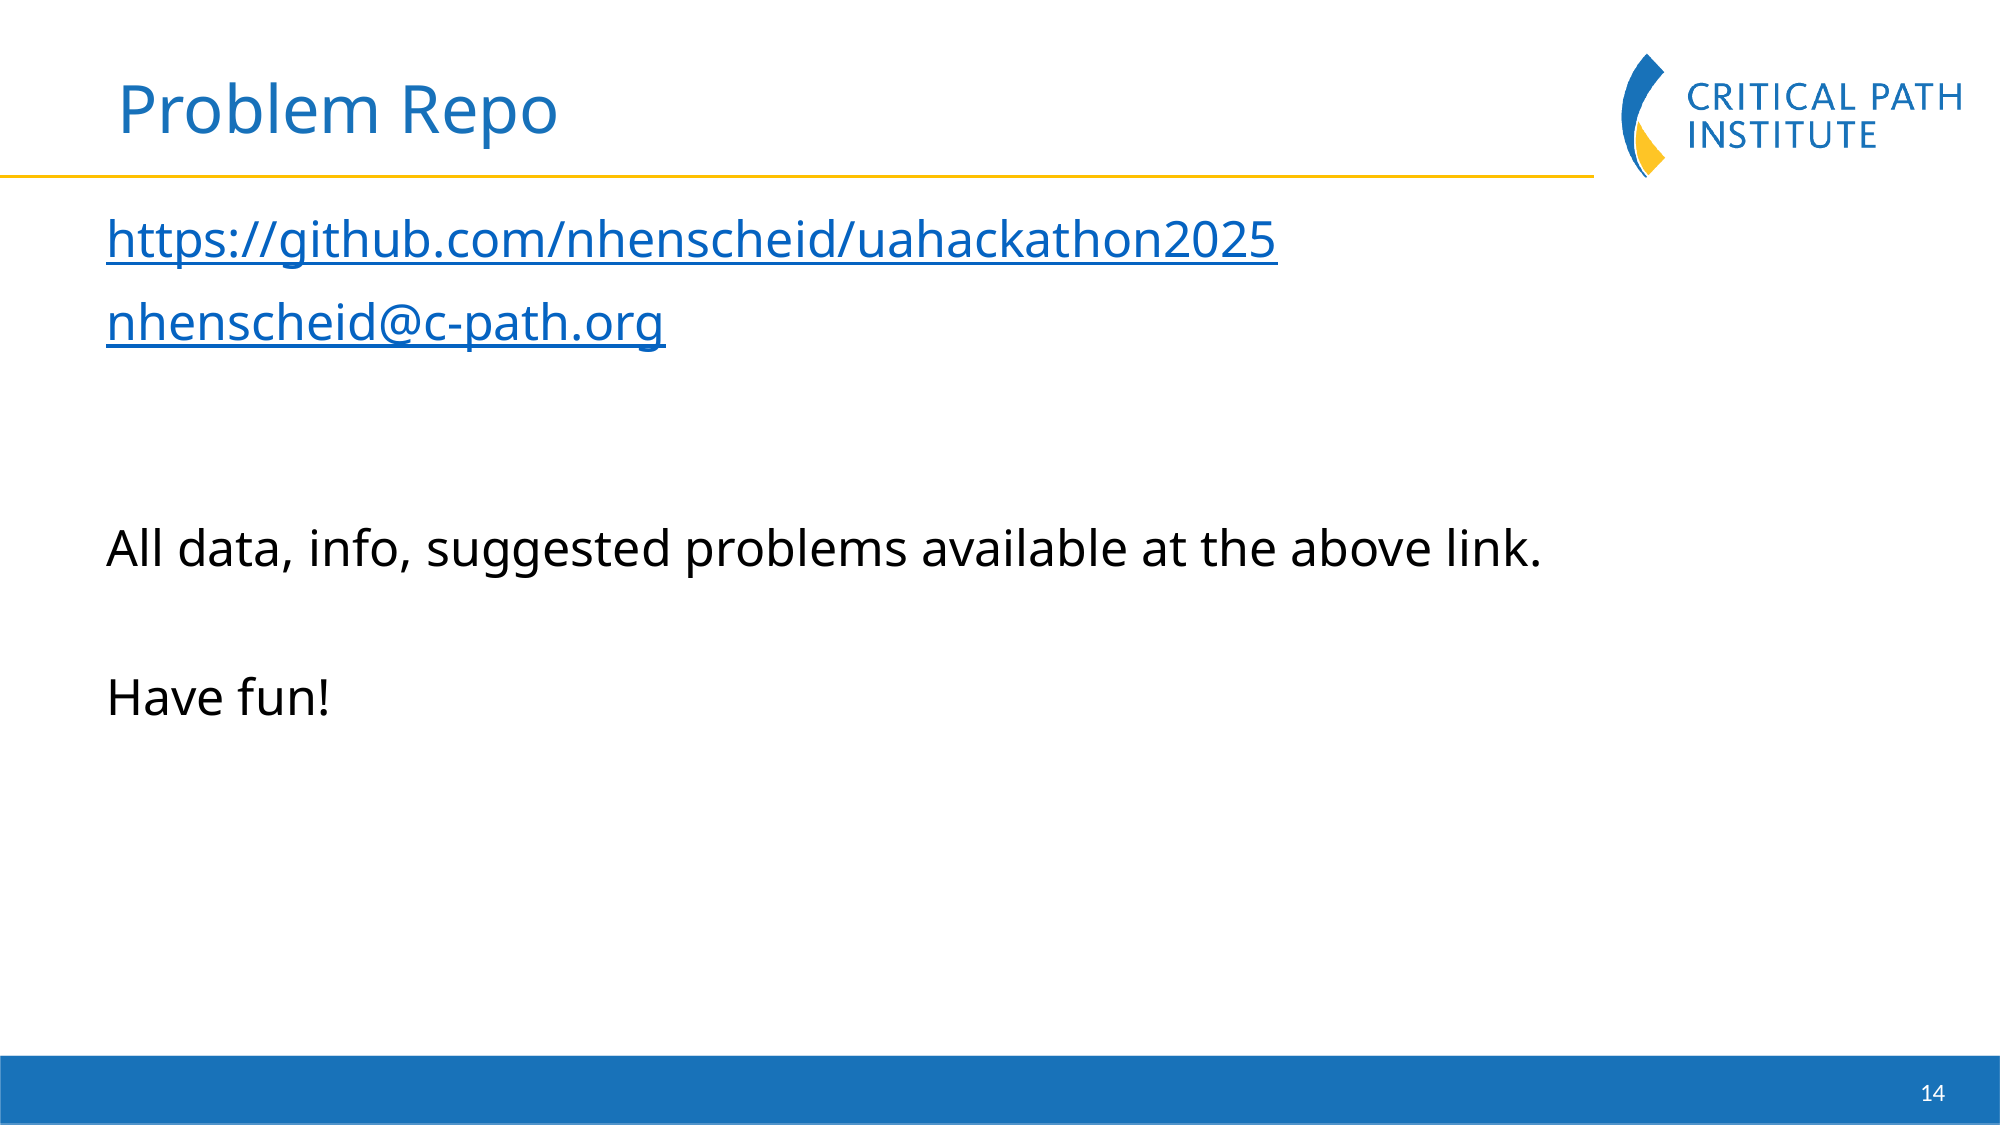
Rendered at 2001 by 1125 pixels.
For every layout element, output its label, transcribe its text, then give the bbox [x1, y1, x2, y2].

list https://github.com/nhenscheid/uahackathon2025 nhenscheid@c-path.org All data, info, suggested problems available at the above link. Have fun! [106, 208, 1894, 959]
picture [0, 1055, 2000, 1125]
title Problem Repo [102, 47, 1595, 177]
picture [1621, 53, 1961, 178]
slide_number 14 [1510, 1062, 1961, 1123]
